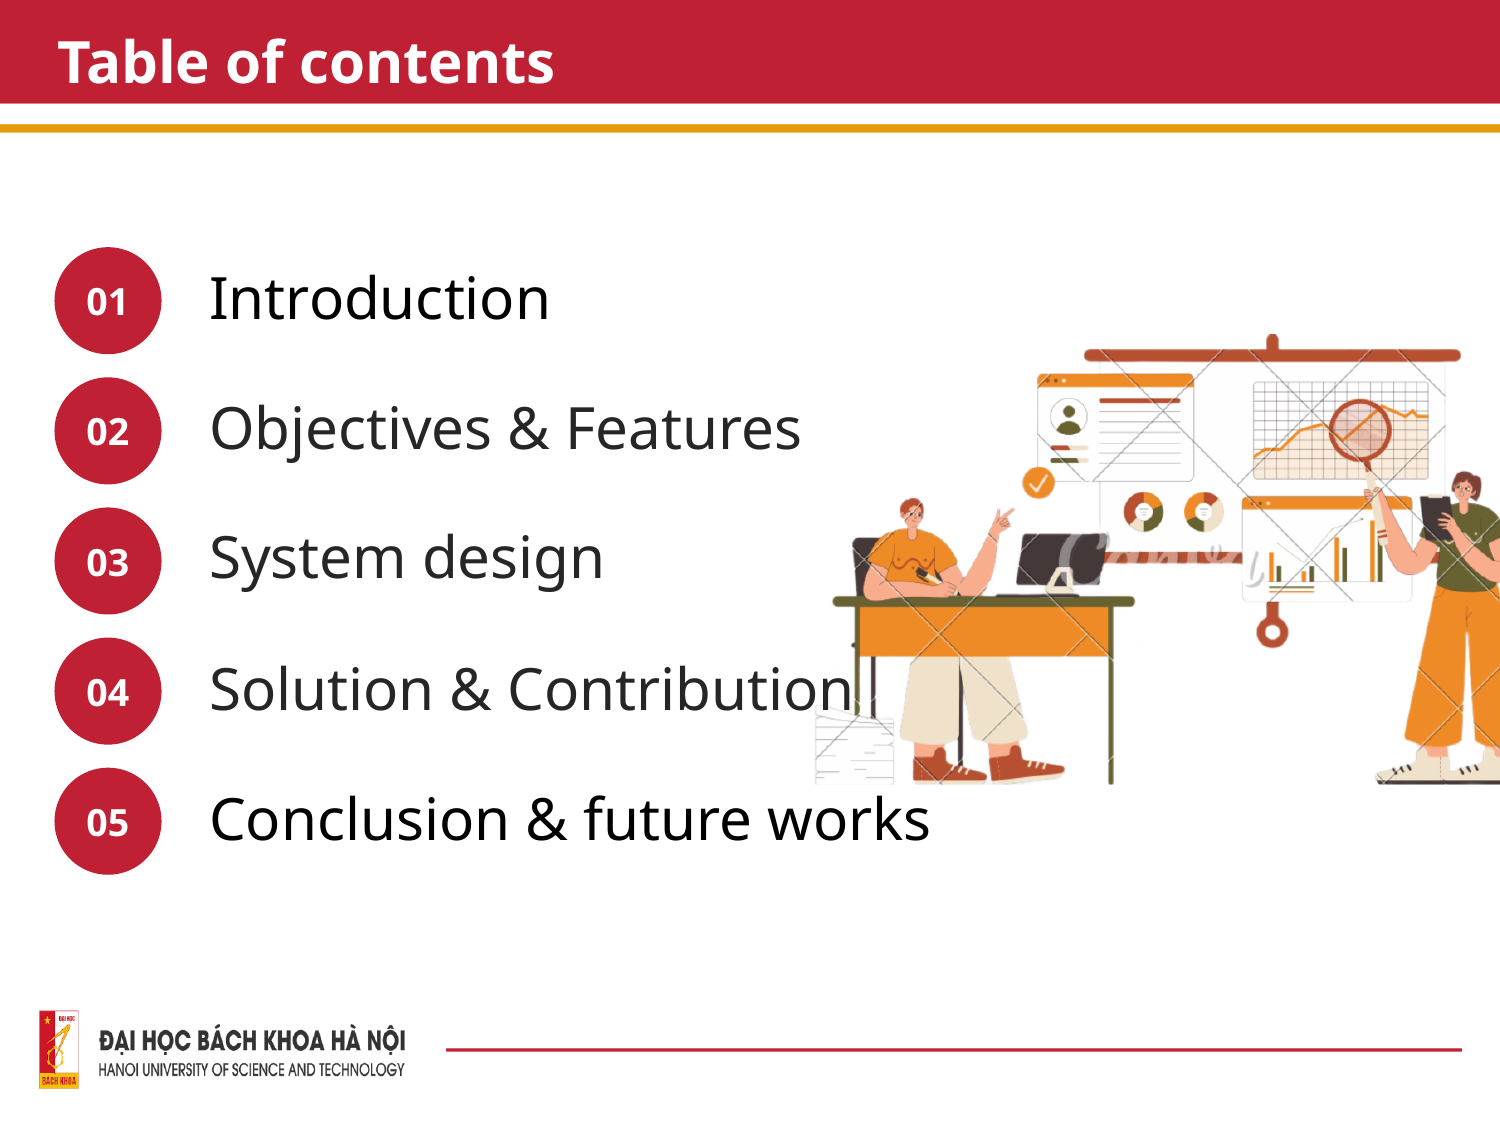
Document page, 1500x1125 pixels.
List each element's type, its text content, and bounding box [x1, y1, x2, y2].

text_box Objectives & Features [194, 378, 792, 484]
text_box 04 [55, 638, 161, 744]
text_box 01 [55, 248, 161, 354]
title Table of contents [45, 27, 1463, 81]
text_box Solution & Contribution [194, 638, 792, 744]
picture [0, 0, 1500, 1125]
text_box Conclusion & future works [194, 768, 1094, 874]
text_box Introduction [194, 248, 1094, 354]
text_box System design [194, 507, 792, 612]
text_box 03 [55, 508, 161, 614]
text_box 02 [55, 378, 161, 484]
text_box 05 [55, 768, 161, 874]
